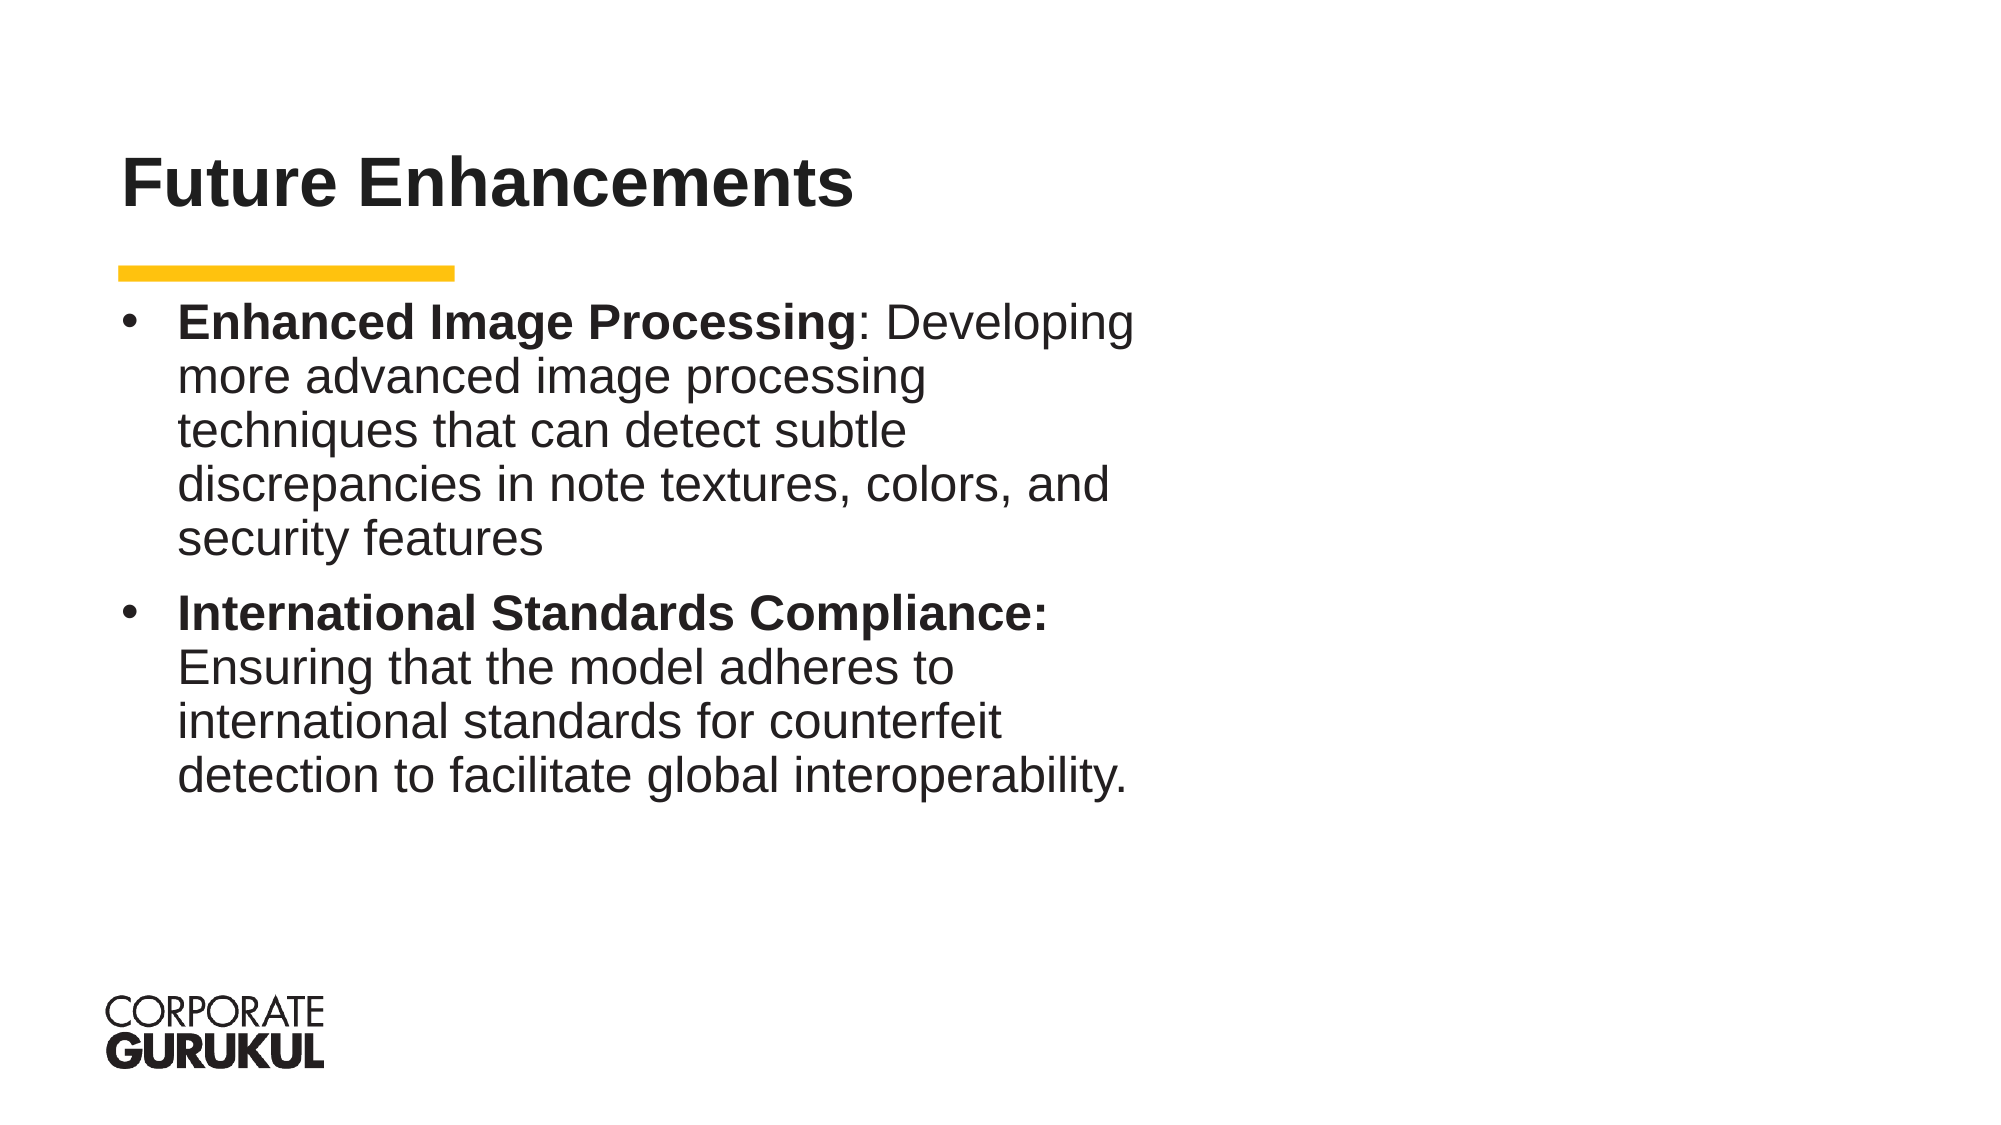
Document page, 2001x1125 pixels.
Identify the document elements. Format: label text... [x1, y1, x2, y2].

picture [118, 265, 455, 282]
picture [105, 994, 324, 1069]
list Future Enhancements [105, 112, 964, 255]
list Enhanced Image Processing: Developing more advanced image processing techniques that can detect subtle discrepancies in note textures, colors, and security features International Standards Compliance: Ensuring that the model adheres to international standards for counterfeit detection to facilitate global interoperability. [105, 289, 1174, 949]
